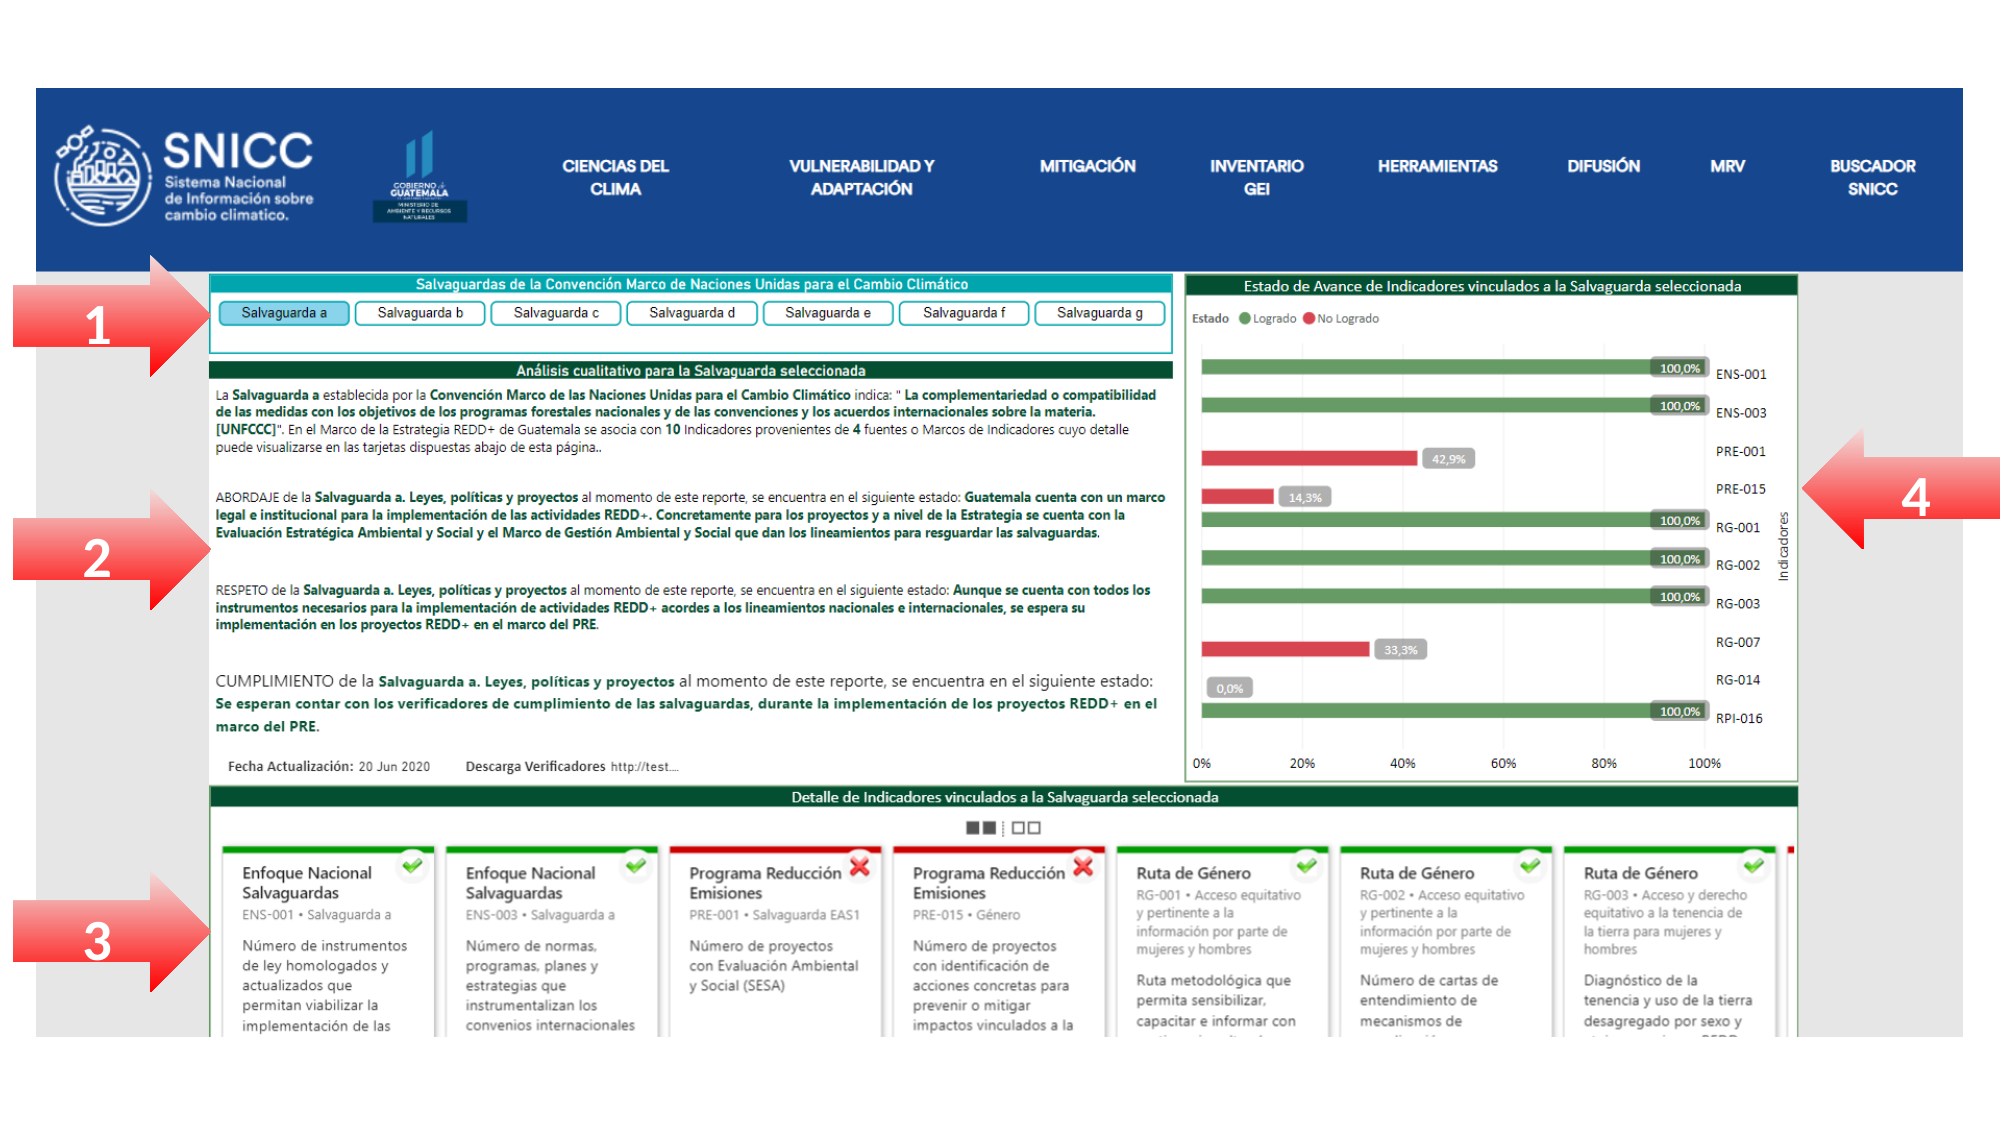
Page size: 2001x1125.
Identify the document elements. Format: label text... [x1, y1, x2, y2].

text_box 4 [1963, 457, 2000, 520]
text_box 2 [12, 518, 36, 581]
text_box 1 [12, 284, 36, 347]
text_box 3 [12, 900, 36, 963]
picture [36, 88, 1963, 1037]
